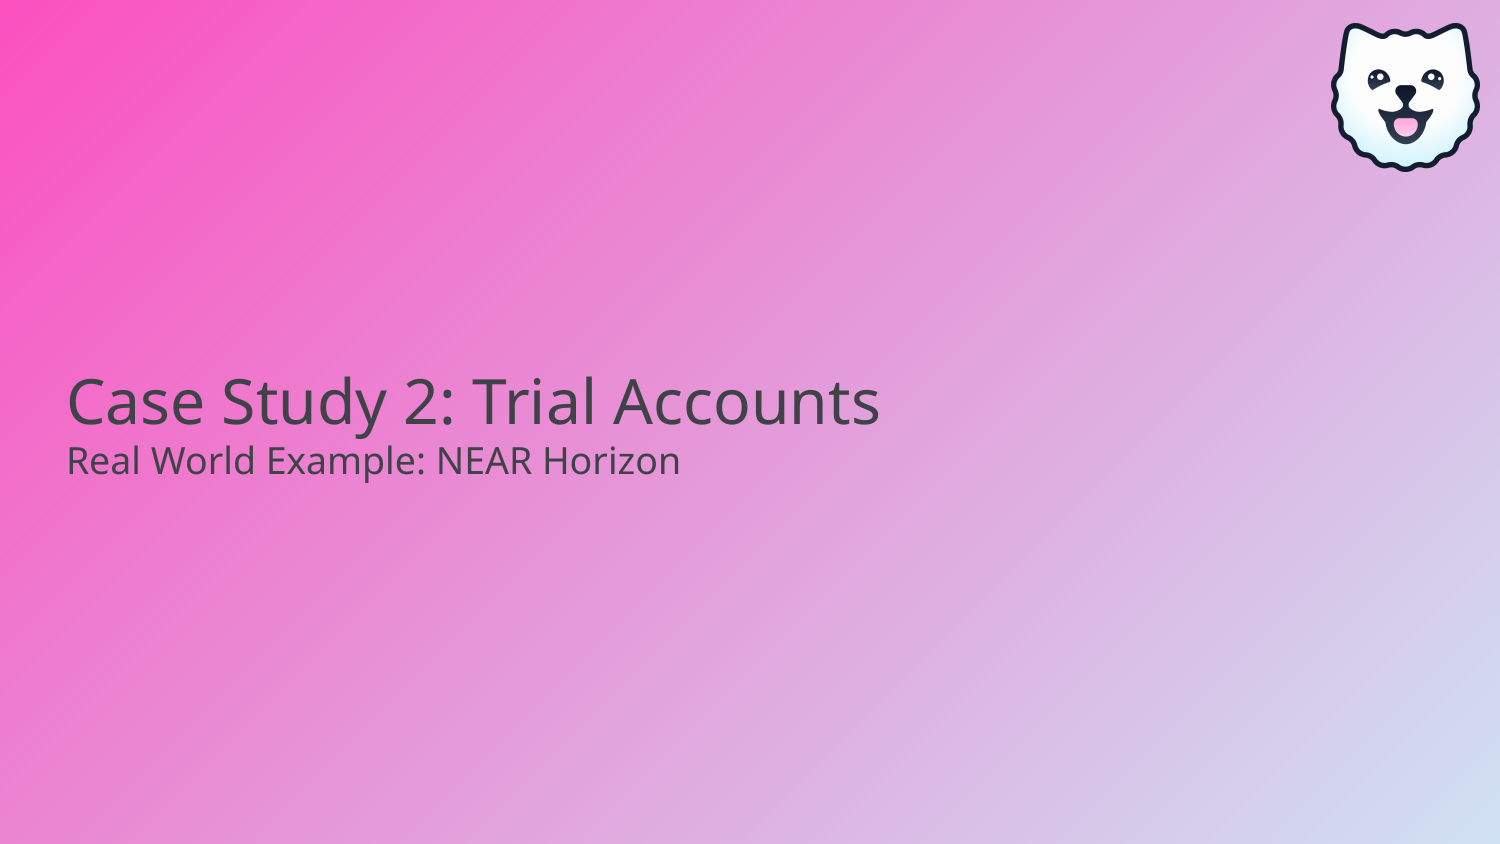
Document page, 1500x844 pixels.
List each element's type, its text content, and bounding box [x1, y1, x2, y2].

picture [1331, 23, 1480, 172]
title Case Study 2: Trial Accounts Real World Example: NEAR Horizon [51, 267, 1449, 576]
